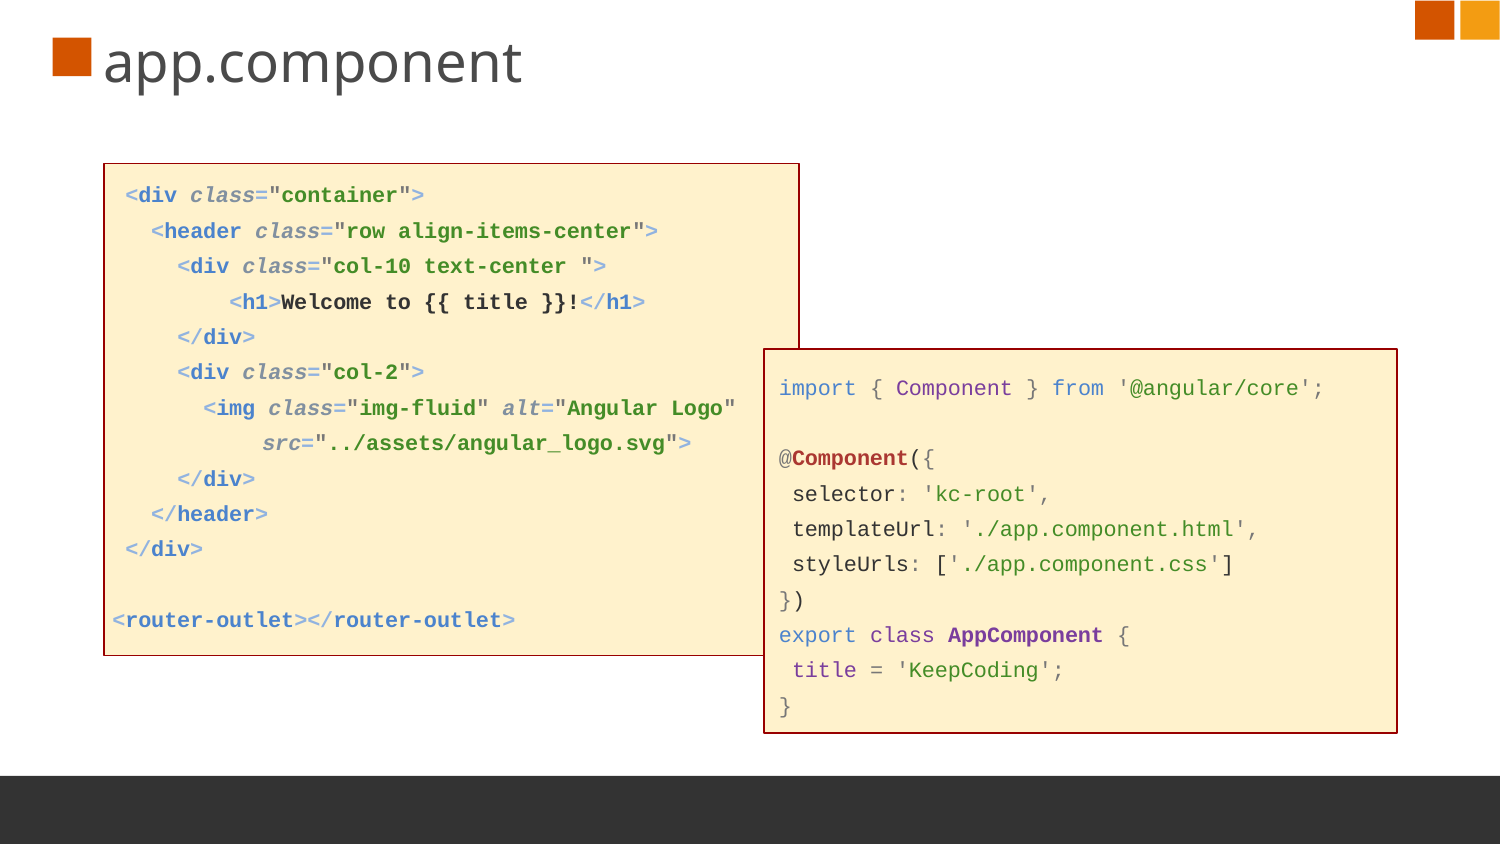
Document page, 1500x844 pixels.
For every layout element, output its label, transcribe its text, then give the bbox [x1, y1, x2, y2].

title app.component [94, 17, 1381, 107]
list <div class="container"> <header class="row align-items-center"> <div class="col-10 text-center "> <h1>Welcome to {{ title }}!</h1> </div> <div class="col-2"> <img class="img-fluid" alt="Angular Logo" src="../assets/angular_logo.svg"> </div> </header> </div> <router-outlet></router-outlet> [103, 163, 800, 656]
text_box import { Component } from '@angular/core'; @Component({ selector: 'kc-root', templateUrl: './app.component.html', styleUrls: ['./app.component.css'] }) export class AppComponent { title = 'KeepCoding'; } [764, 348, 1397, 733]
